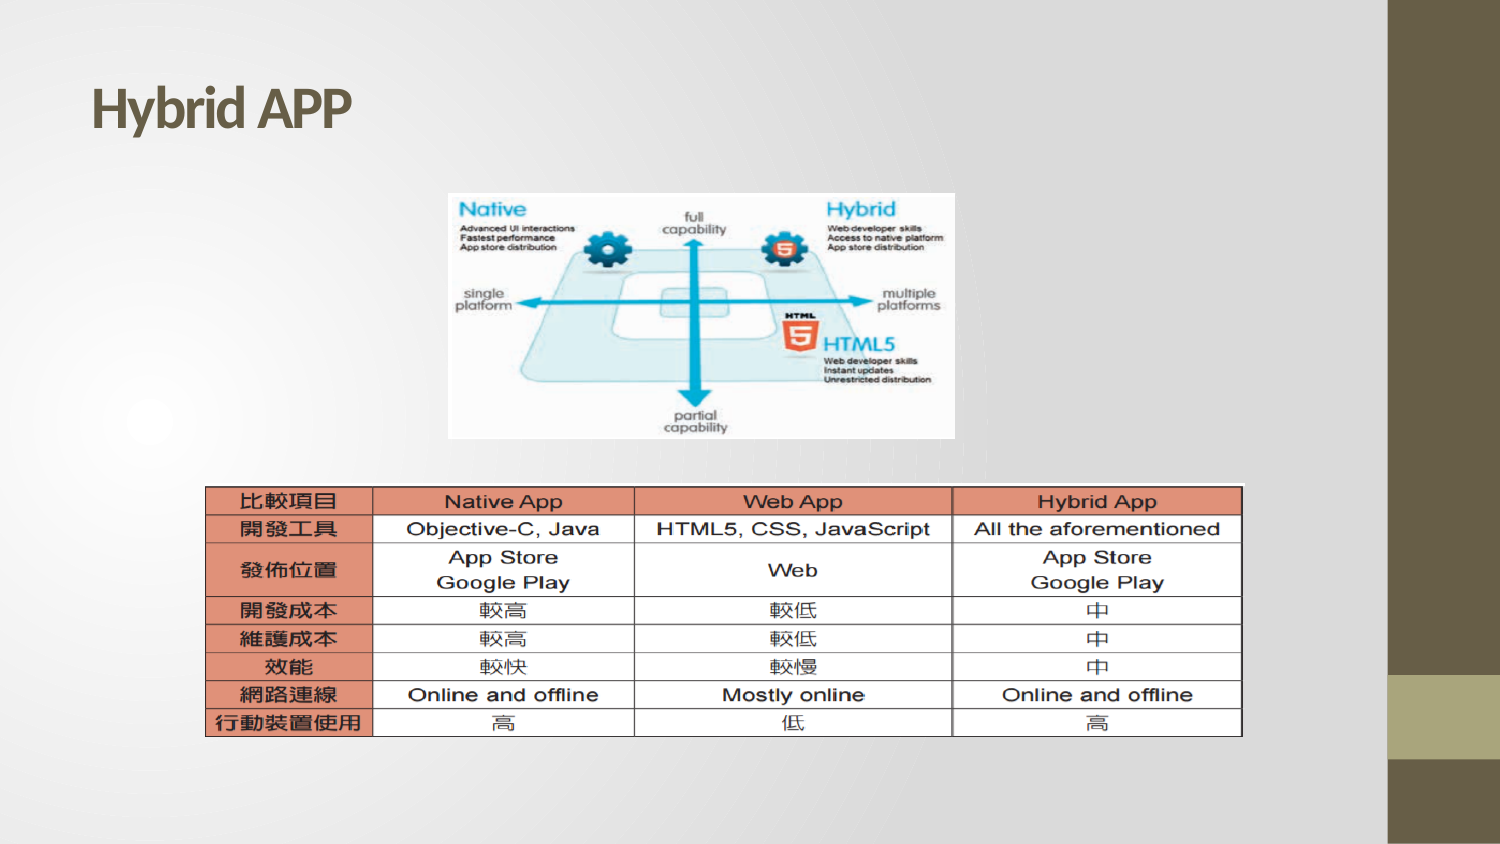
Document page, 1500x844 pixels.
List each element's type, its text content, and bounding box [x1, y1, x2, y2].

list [204, 483, 1246, 737]
picture [447, 192, 955, 439]
title Hybrid APP [75, 33, 1325, 175]
